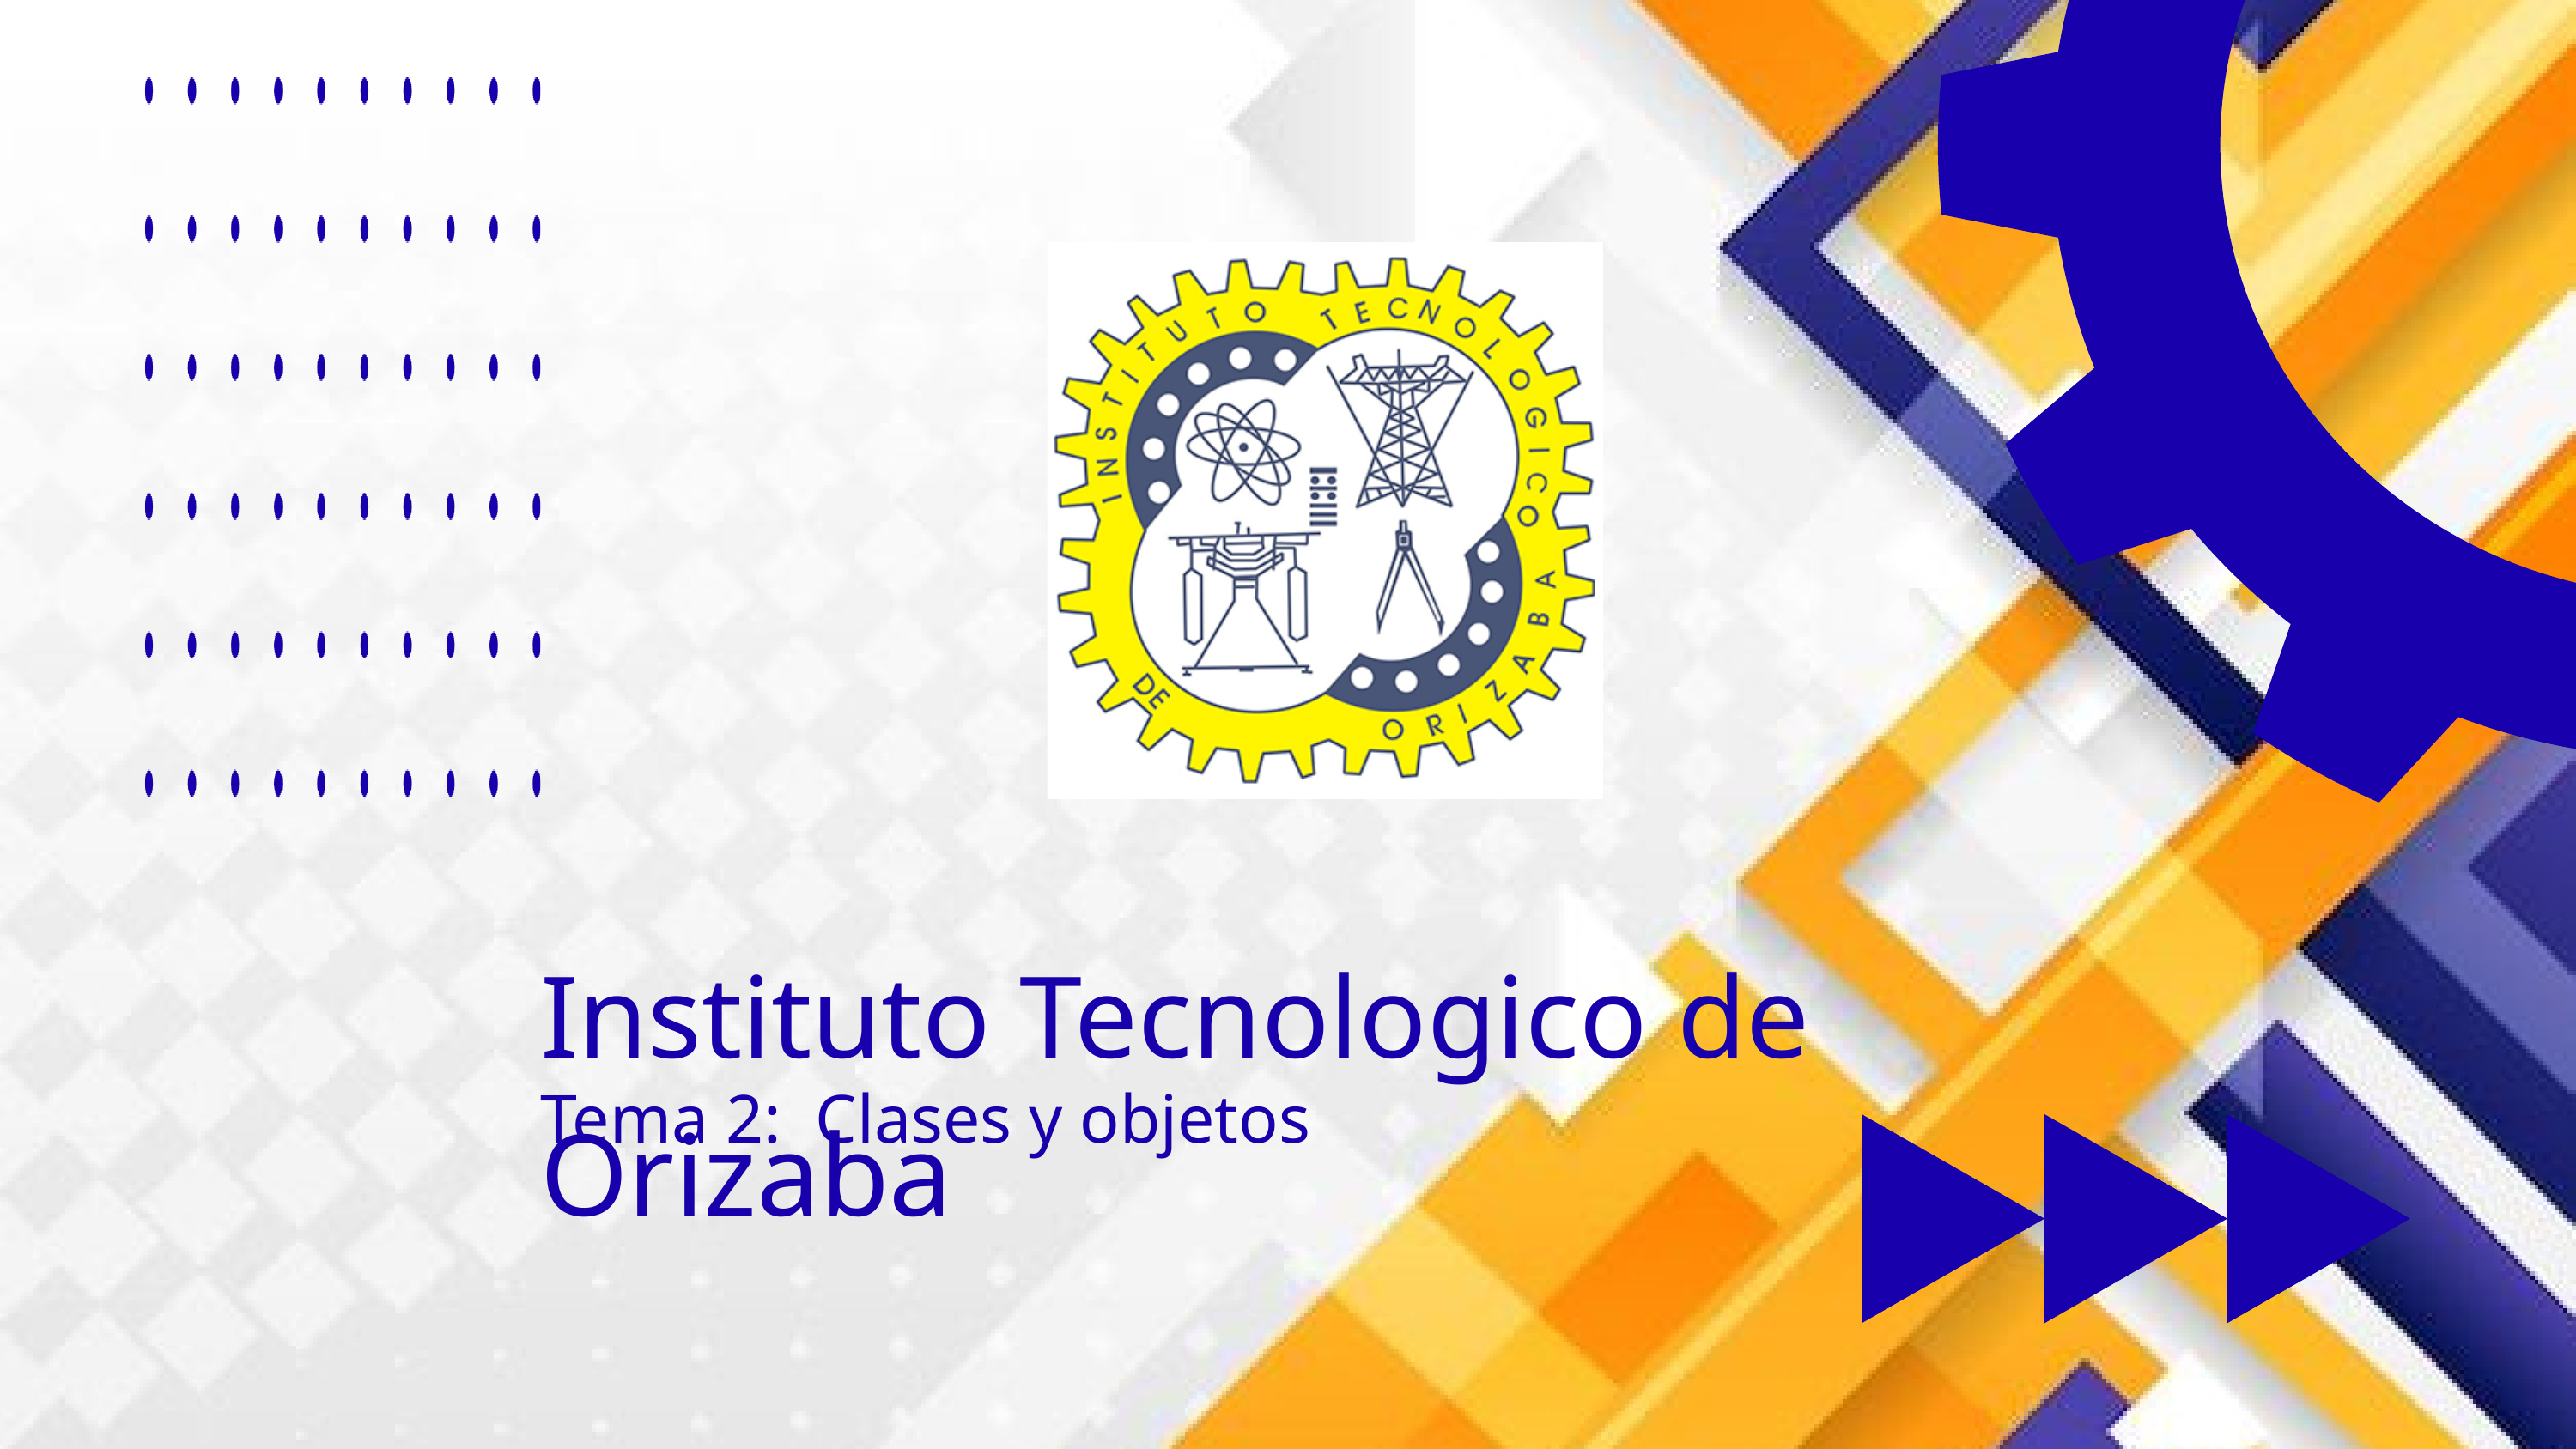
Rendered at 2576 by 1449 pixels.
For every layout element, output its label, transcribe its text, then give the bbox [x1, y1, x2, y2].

text_box [1047, 242, 1603, 799]
text_box [144, 76, 541, 799]
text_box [1848, 1126, 2058, 1311]
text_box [1937, 0, 2576, 868]
text_box [0, 0, 2576, 1449]
text_box Instituto Tecnologico de Orizaba [540, 922, 2227, 1239]
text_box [2058, 1126, 2241, 1311]
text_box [2241, 1126, 2424, 1311]
